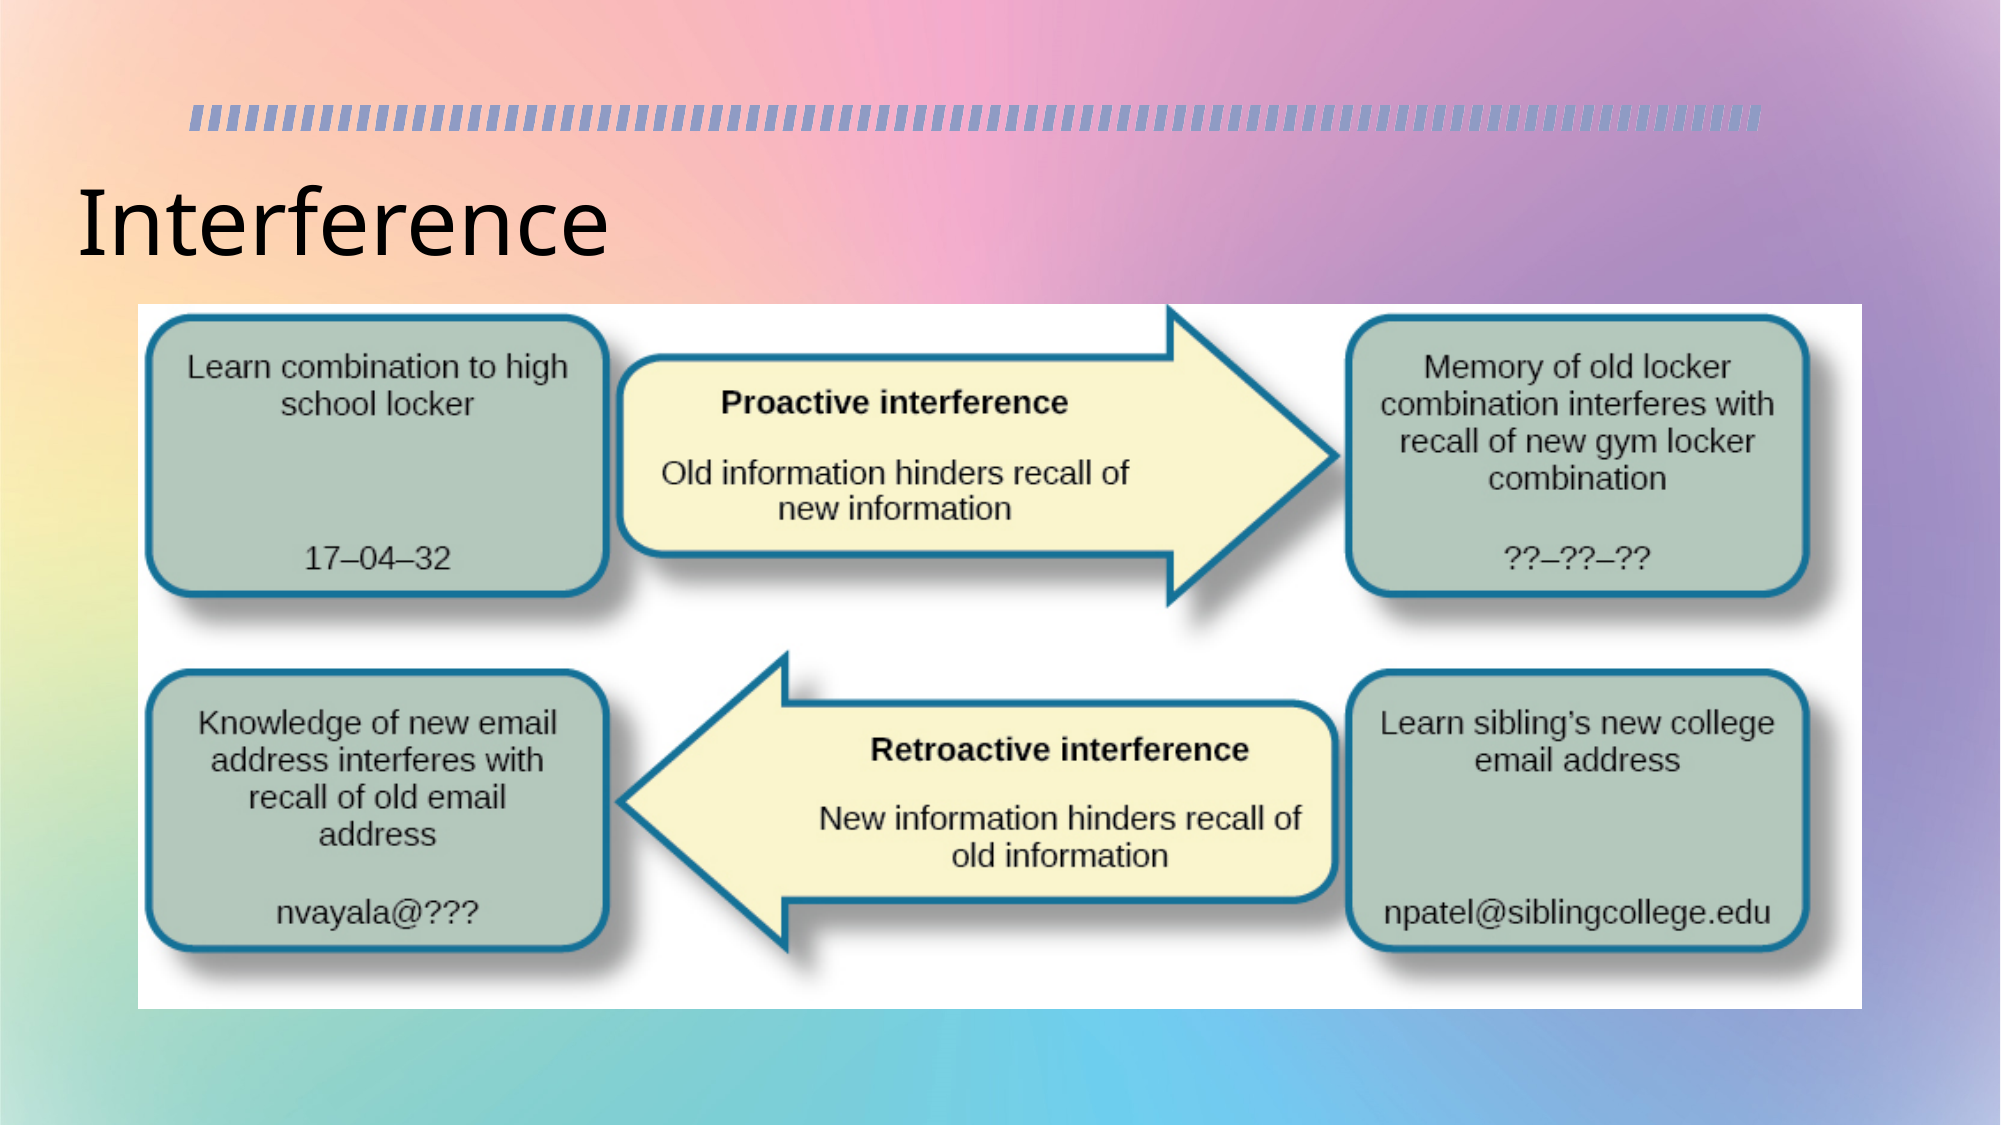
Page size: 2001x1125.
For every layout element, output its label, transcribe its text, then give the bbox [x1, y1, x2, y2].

picture [0, 0, 2001, 1125]
title Interference [62, 116, 1938, 335]
